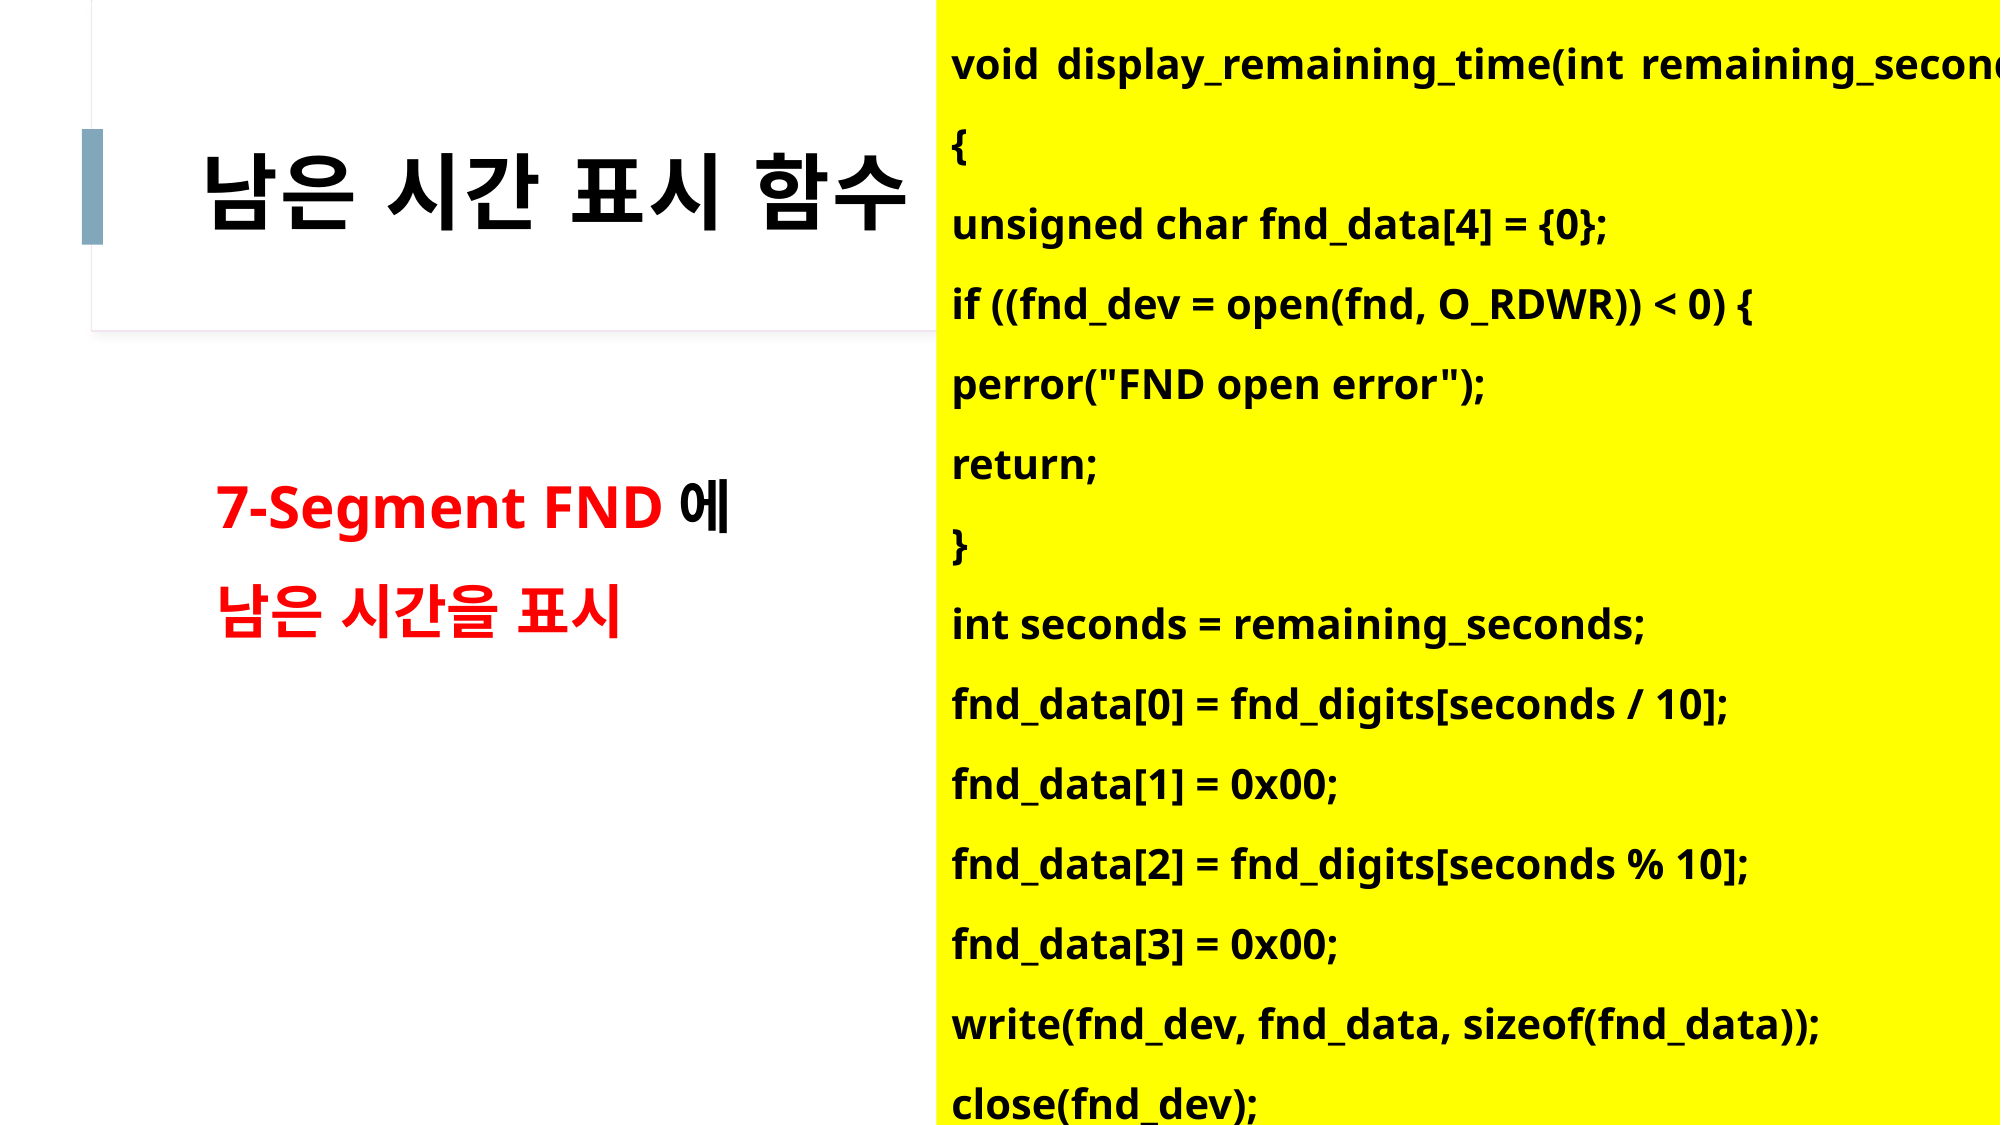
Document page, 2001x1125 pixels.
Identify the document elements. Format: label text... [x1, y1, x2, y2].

list 7-Segment FND에 남은 시간을 표시 [198, 438, 936, 1045]
text_box void display_remaining_time(int remaining_seconds) { unsigned char fnd_data[4] = {0}; if ((fnd_dev = open(fnd, O_RDWR)) < 0) { perror("FND open error"); return; } int seconds = remaining_seconds; fnd_data[0] = fnd_digits[seconds / 10]; fnd_data[1] = 0x00; fnd_data[2] = fnd_digits[seconds % 10]; fnd_data[3] = 0x00; write(fnd_dev, fnd_data, sizeof(fnd_data)); close(fnd_dev); } [936, 0, 2000, 1125]
title 남은 시간 표시 함수 [183, 90, 936, 284]
